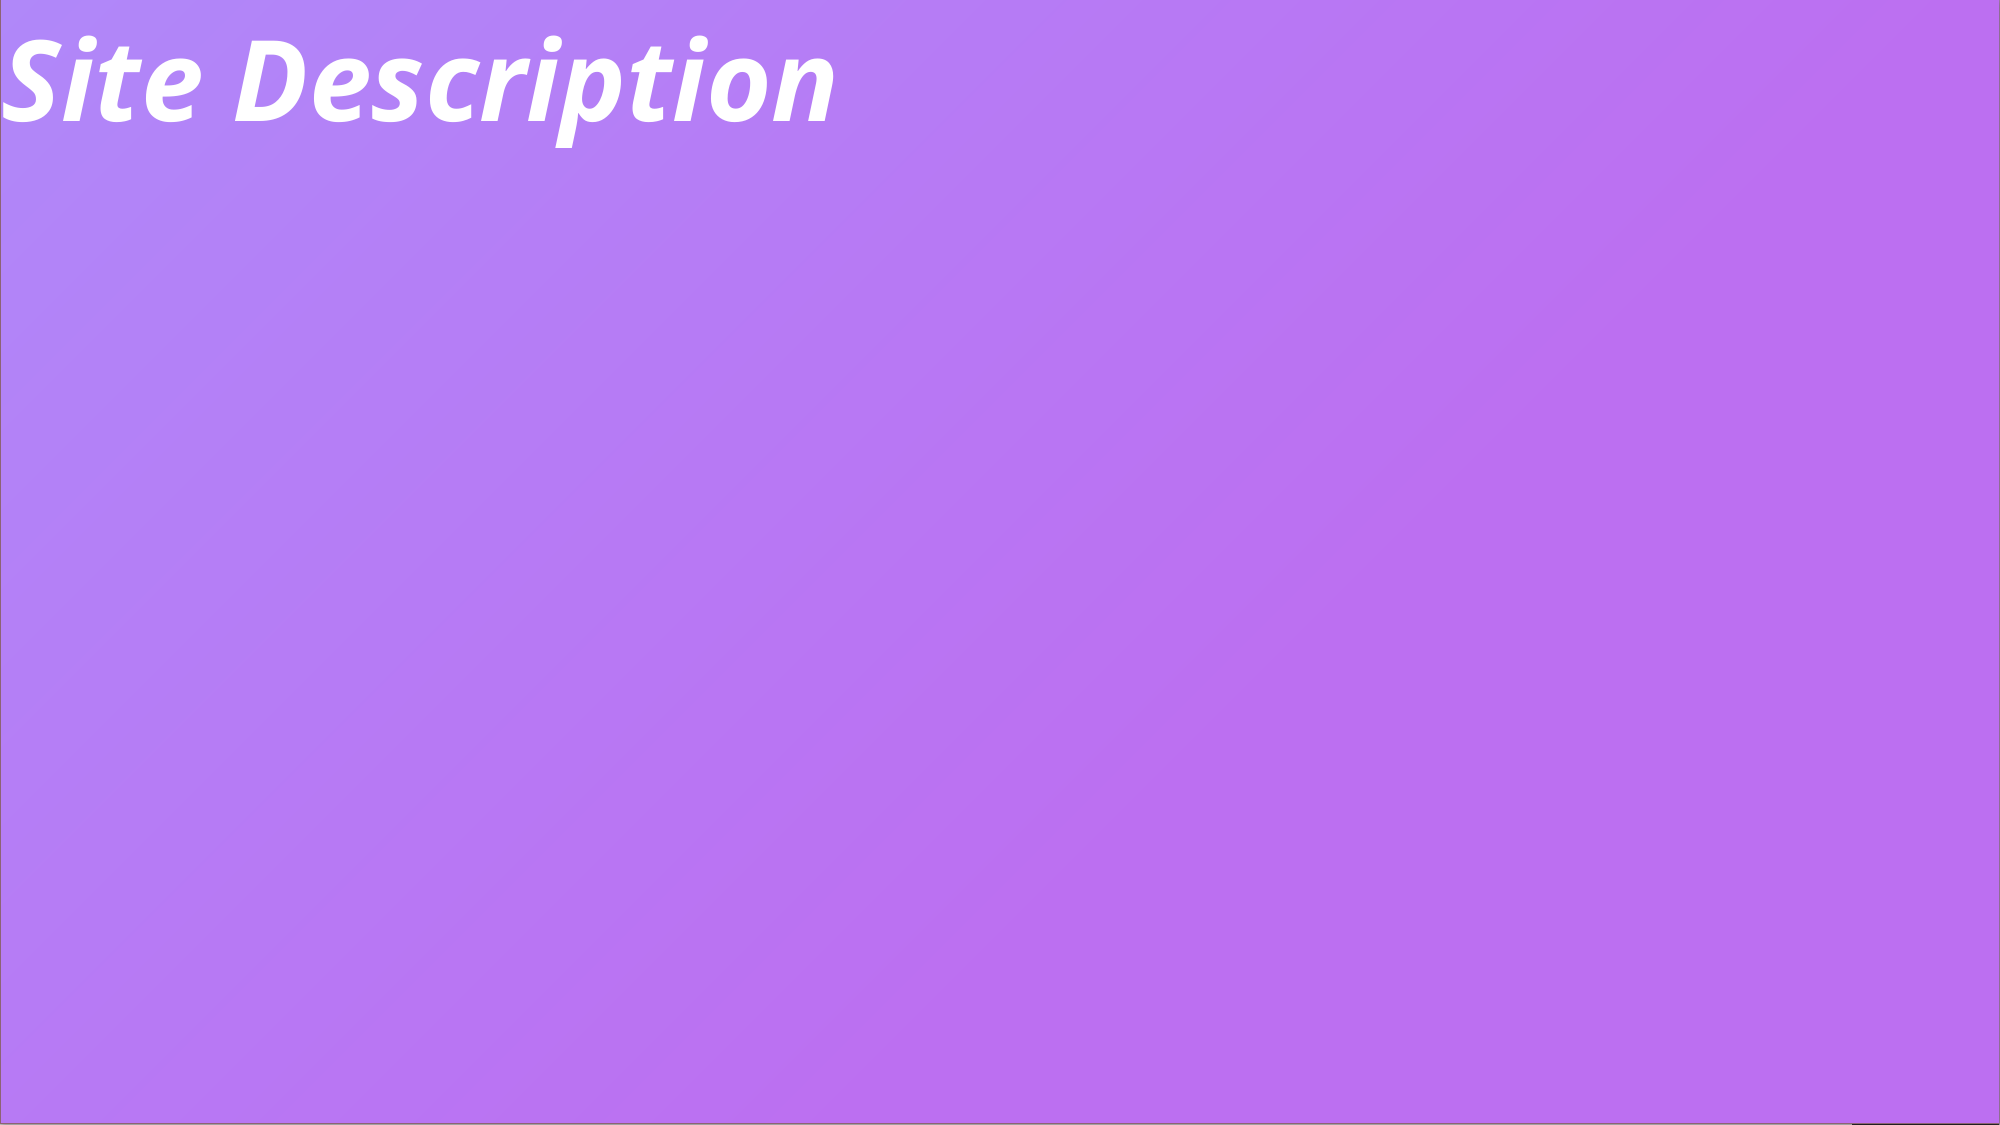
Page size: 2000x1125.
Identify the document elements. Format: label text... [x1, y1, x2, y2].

text_box [0, 0, 2000, 1124]
text_box Site Description [0, 1, 857, 152]
